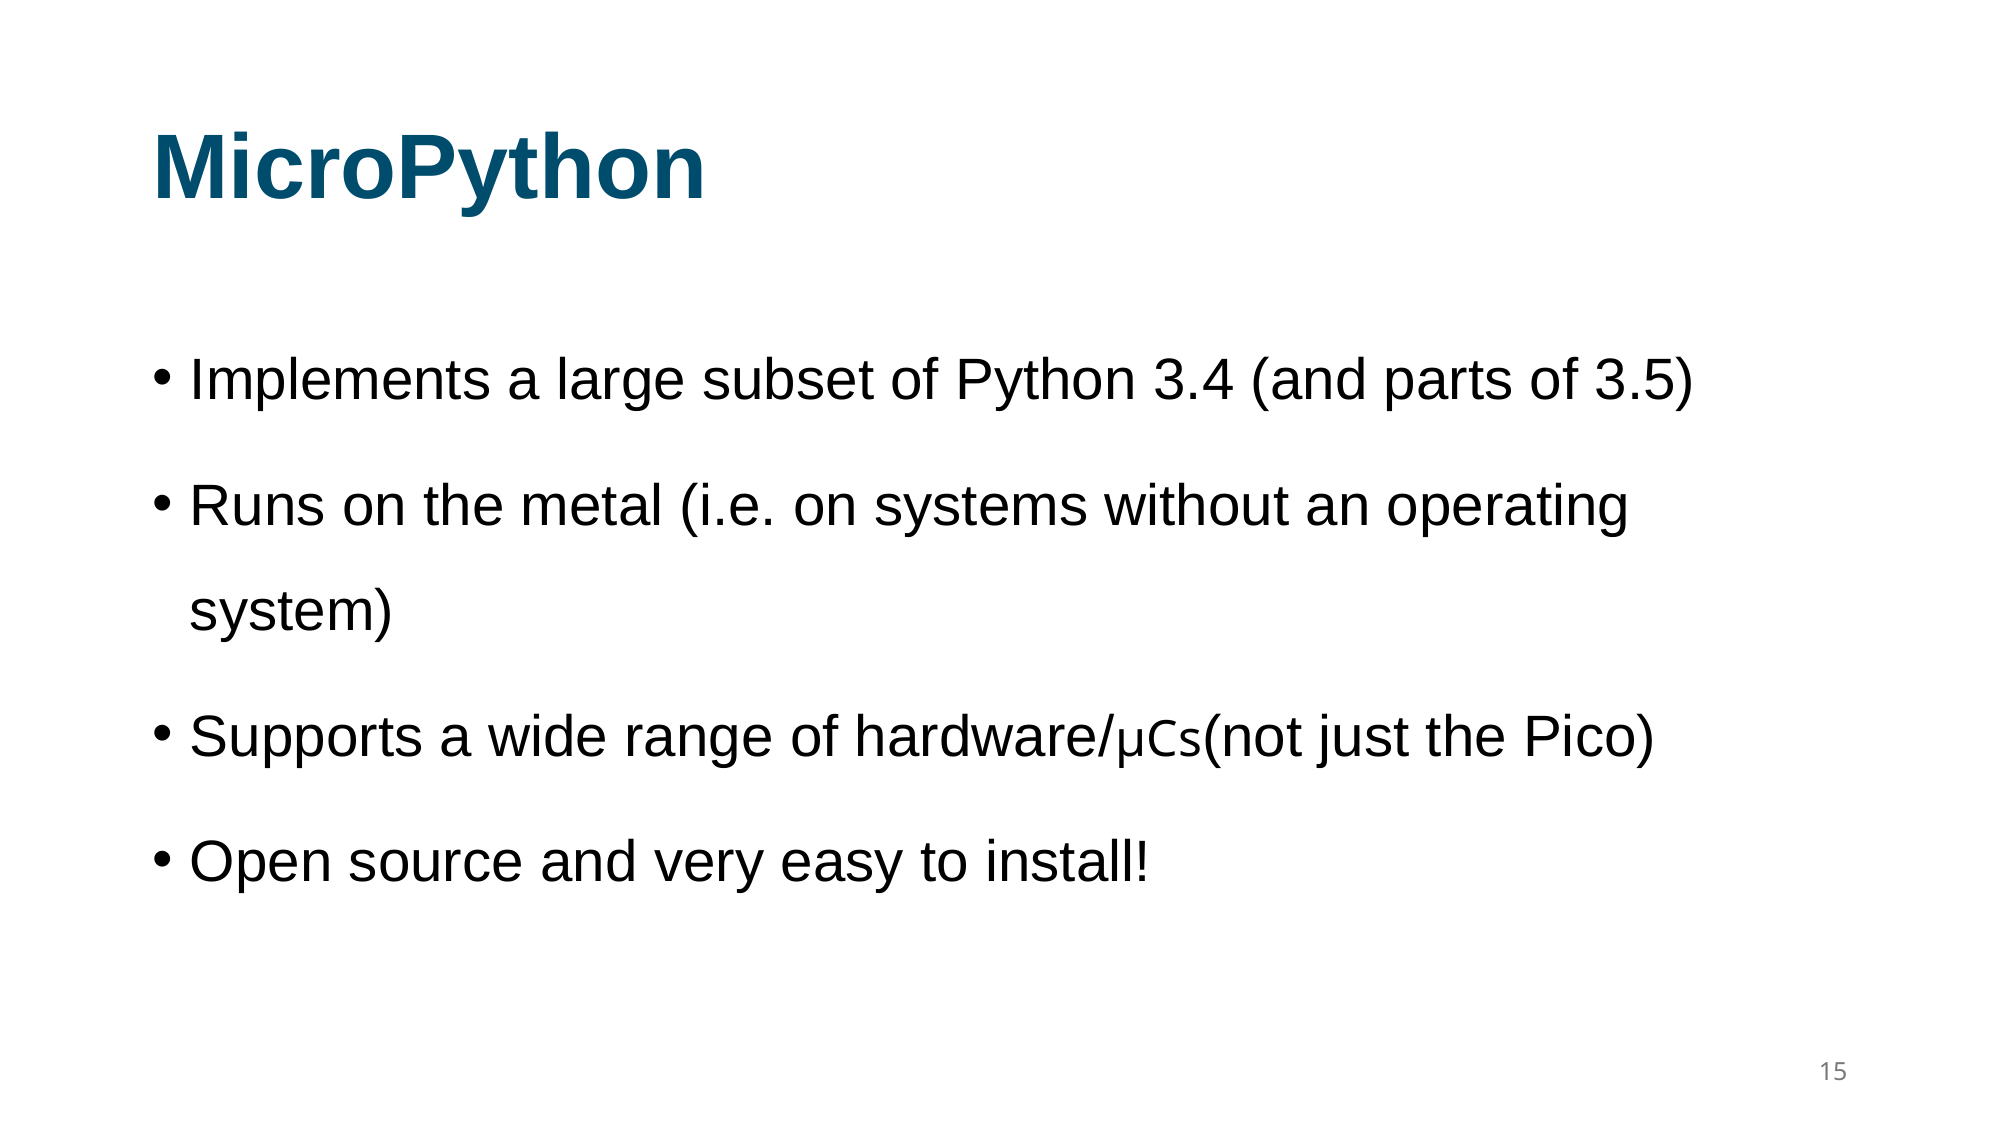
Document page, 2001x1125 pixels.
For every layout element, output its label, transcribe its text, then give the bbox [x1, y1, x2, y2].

list Implements a large subset of Python 3.4 (and parts of 3.5) Runs on the metal (i.e. on systems without an operating system) Supports a wide range of hardware/μCs(not just the Pico) Open source and very easy to install! [137, 299, 1863, 1014]
title MicroPython [137, 59, 1863, 278]
slide_number 15 [1412, 1042, 1863, 1103]
